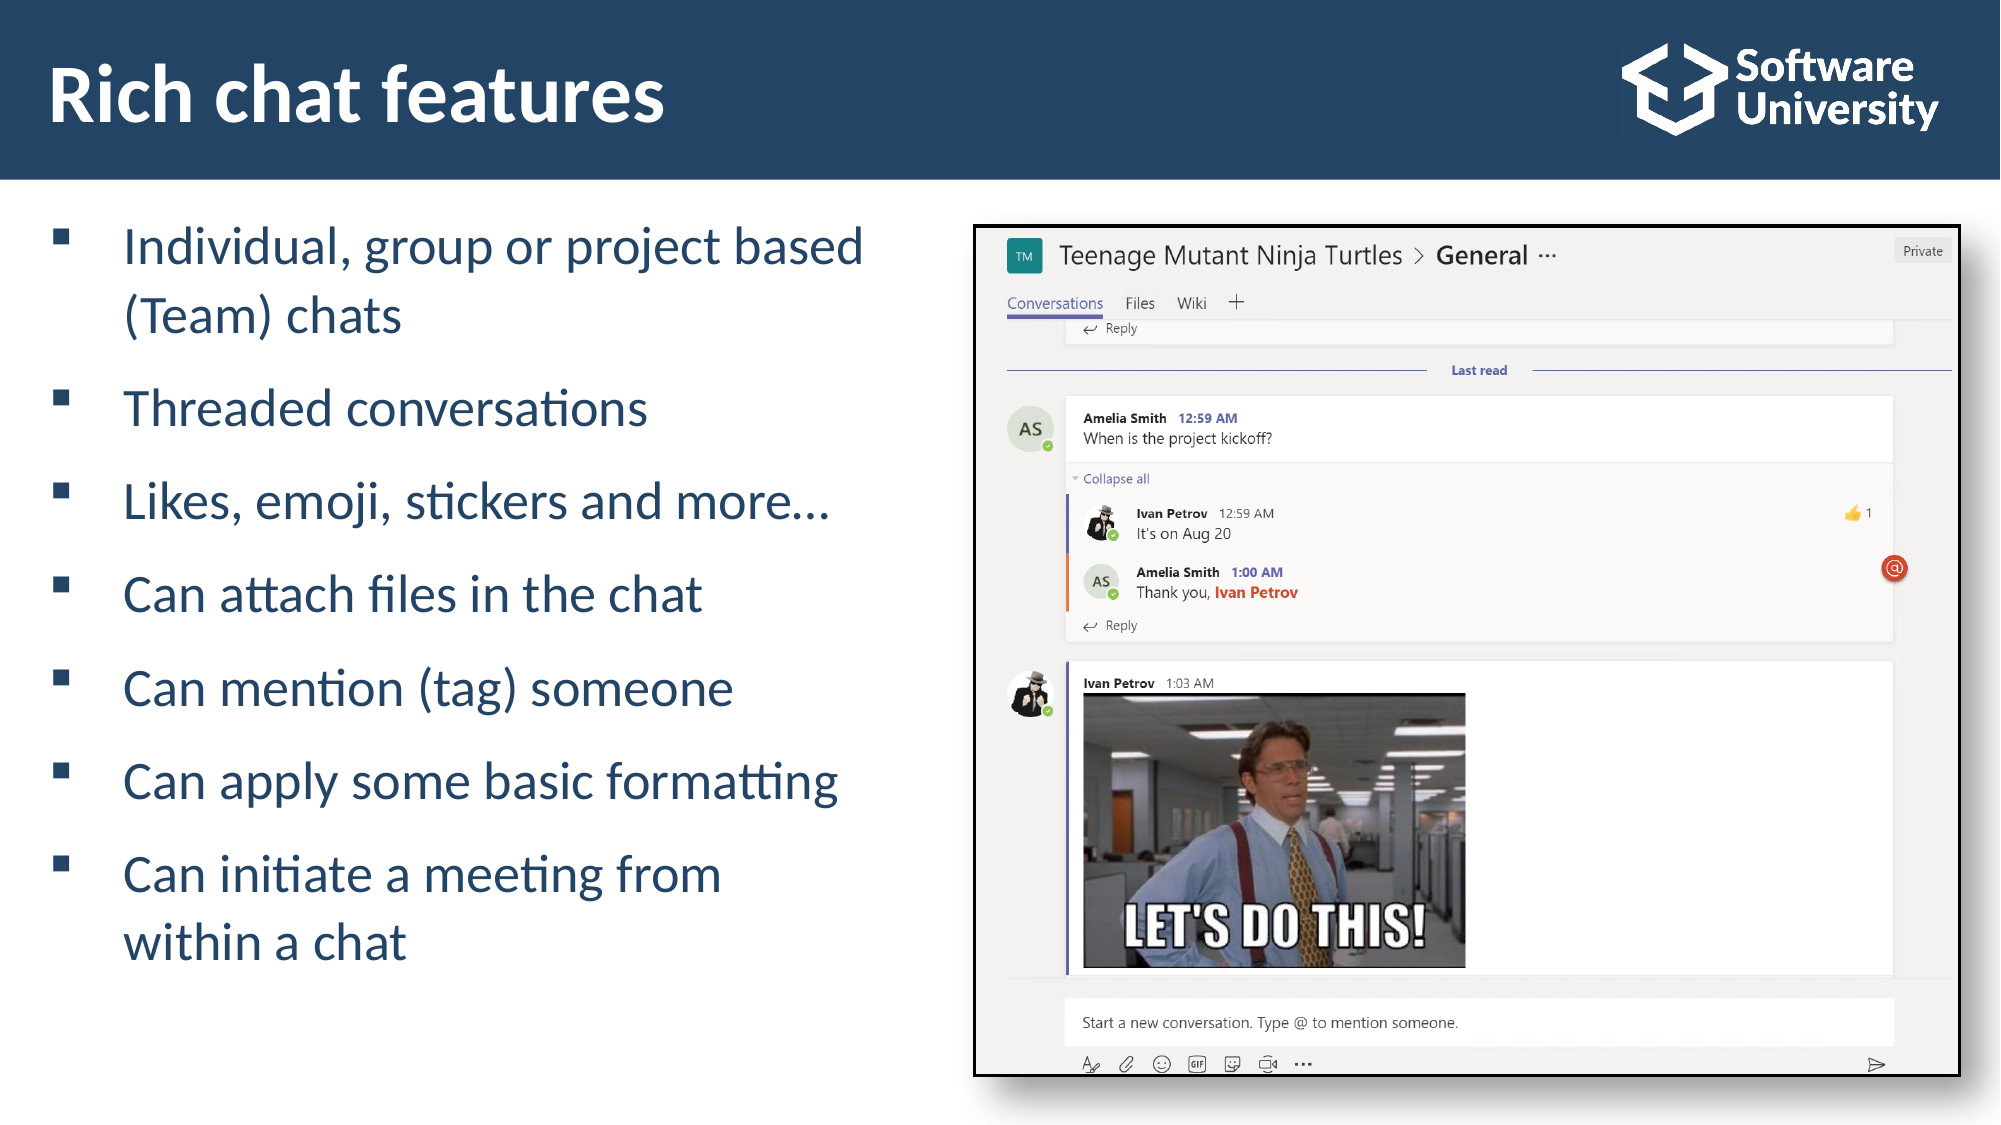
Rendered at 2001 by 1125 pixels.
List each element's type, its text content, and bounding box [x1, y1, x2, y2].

list Individual, group or project based (Team) chats Threaded conversations Likes, emoji, stickers and more… Can attach files in the chat Can mention (tag) someone Can apply some basic formatting Can initiate a meeting from within a chat [31, 201, 925, 1102]
title Rich chat features [31, 16, 1591, 162]
picture [976, 227, 1959, 1075]
picture [1622, 43, 1939, 136]
